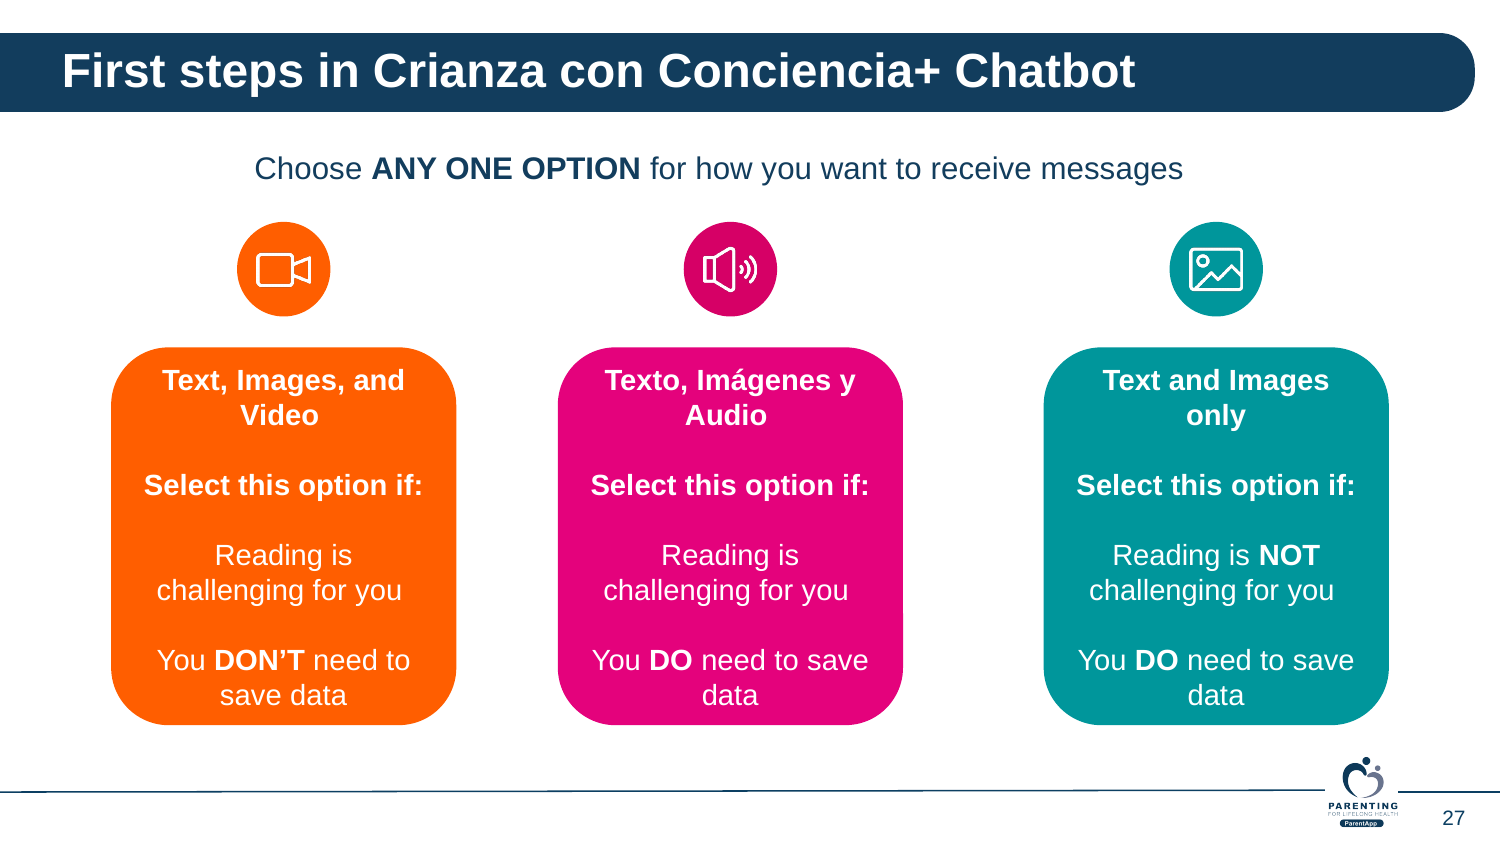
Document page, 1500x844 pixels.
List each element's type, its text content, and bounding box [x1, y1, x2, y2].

text_box Text and Images only Select this option if: Reading is NOT challenging for you You DO need to save data [1043, 347, 1389, 726]
text_box Texto, Imágenes y Audio Select this option if: Reading is challenging for you You DO need to save data [557, 347, 904, 726]
text_box [683, 221, 778, 317]
text_box [0, 33, 1461, 112]
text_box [236, 221, 331, 317]
text_box First steps in Crianza con Conciencia+ Chatbot [46, 32, 1500, 105]
picture [1189, 242, 1243, 296]
text_box Text, Images, and Video Select this option if: Reading is challenging for you You DON’T need to save data [111, 347, 457, 726]
picture [1328, 756, 1398, 828]
text_box Choose ANY ONE OPTION for how you want to receive messages [46, 140, 1392, 193]
picture [703, 242, 758, 296]
text_box [1169, 221, 1263, 317]
